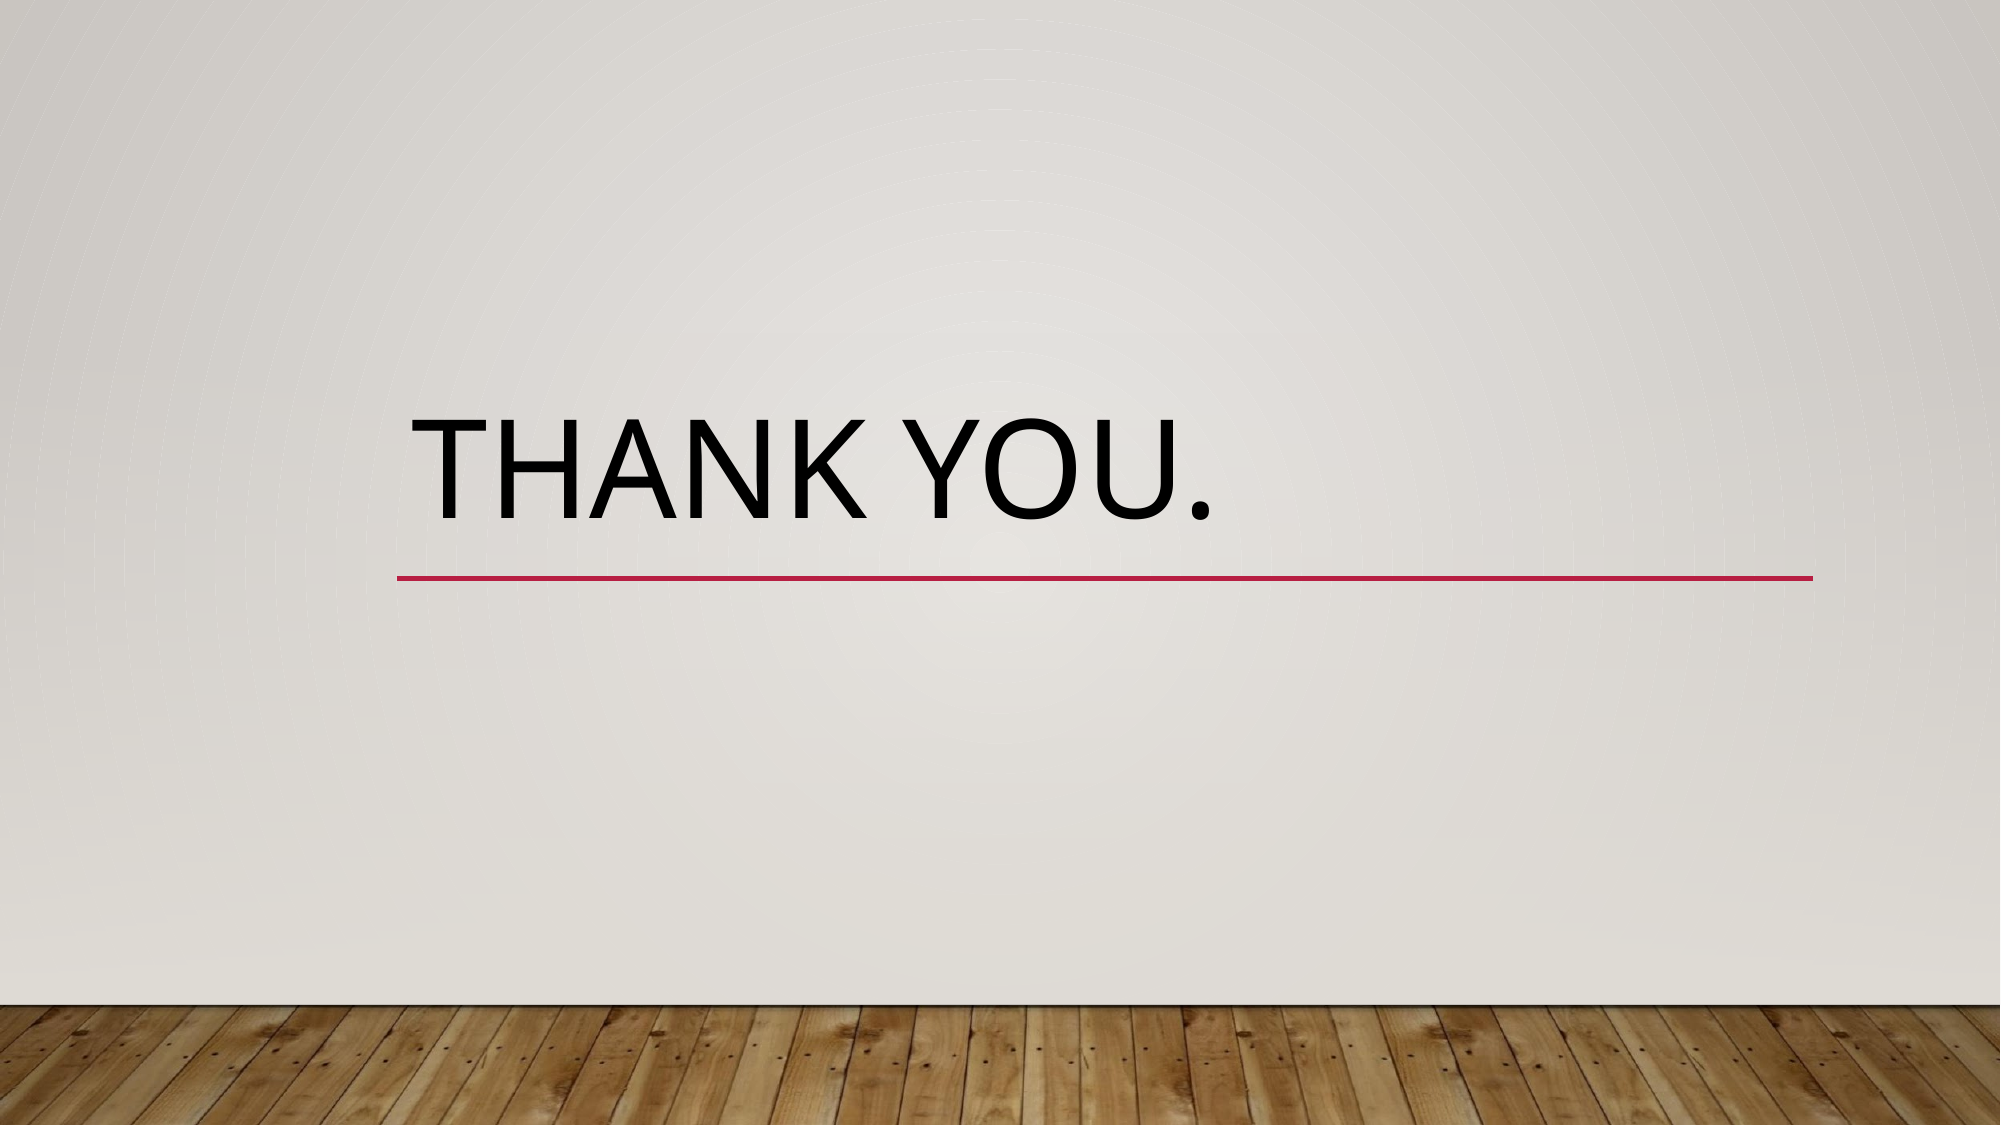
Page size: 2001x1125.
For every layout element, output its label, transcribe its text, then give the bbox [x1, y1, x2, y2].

title THANK YOU. [396, 131, 1814, 549]
picture [0, 1005, 2000, 1125]
